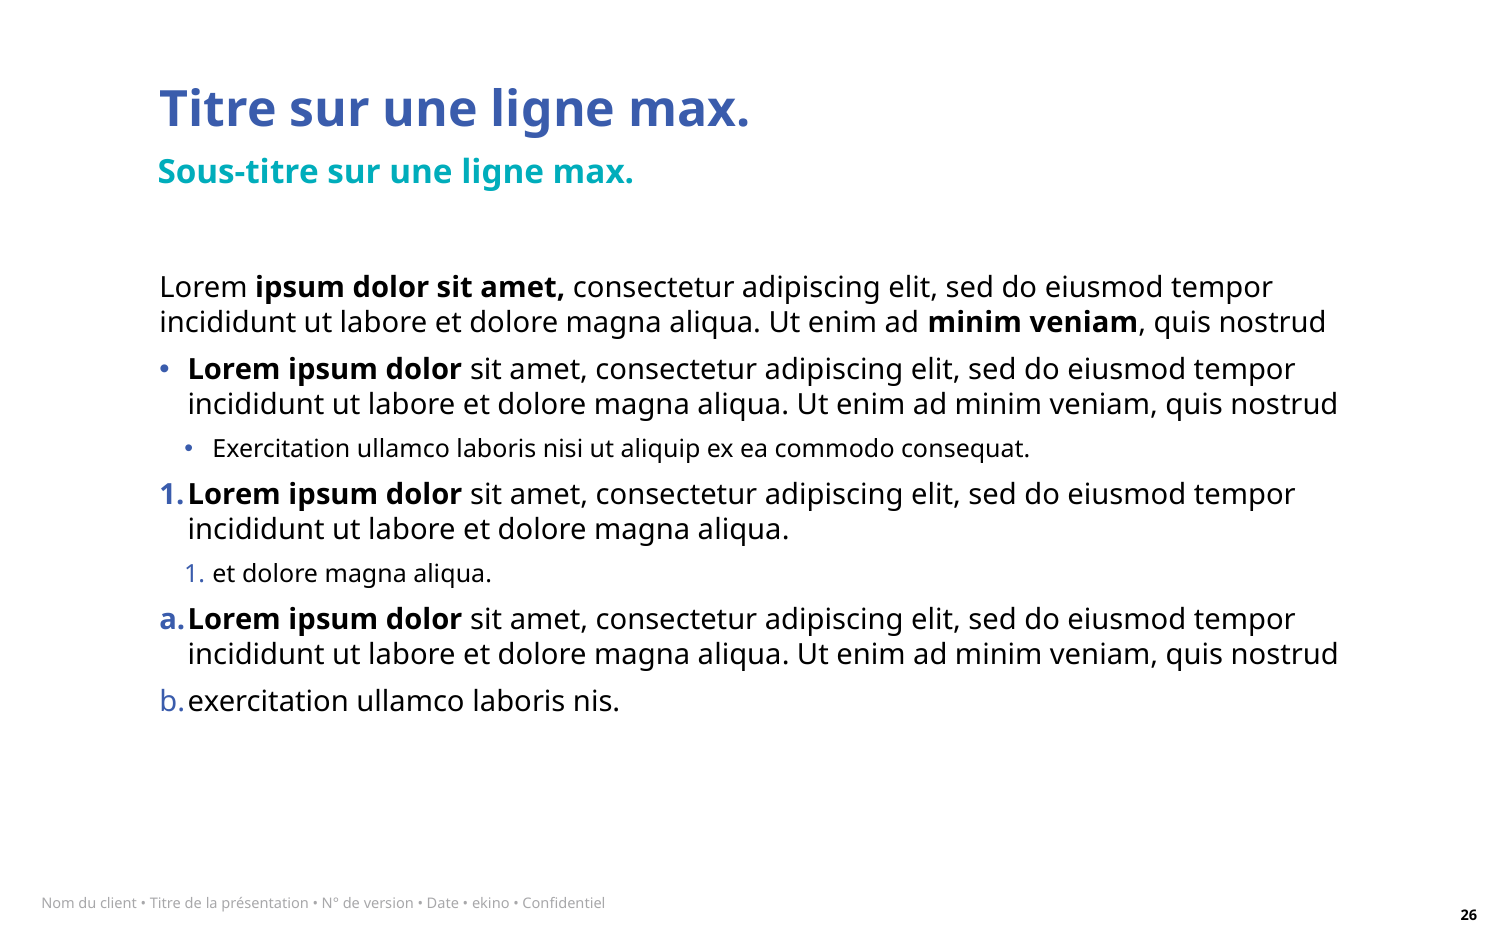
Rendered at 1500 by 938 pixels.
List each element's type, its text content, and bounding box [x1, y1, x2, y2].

list Lorem ipsum dolor sit amet, consectetur adipiscing elit, sed do eiusmod tempor incididunt ut labore et dolore magna aliqua. Ut enim ad minim veniam, quis nostrud Lorem ipsum dolor sit amet, consectetur adipiscing elit, sed do eiusmod tempor incididunt ut labore et dolore magna aliqua. Ut enim ad minim veniam, quis nostrud Exercitation ullamco laboris nisi ut aliquip ex ea commodo consequat. Lorem ipsum dolor sit amet, consectetur adipiscing elit, sed do eiusmod tempor incididunt ut labore et dolore magna aliqua. et dolore magna aliqua. Lorem ipsum dolor sit amet, consectetur adipiscing elit, sed do eiusmod tempor incididunt ut labore et dolore magna aliqua. Ut enim ad minim veniam, quis nostrud exercitation ullamco laboris nis. [159, 267, 1342, 788]
slide_number 26 [1460, 894, 1500, 937]
footer Nom du client • Titre de la présentation • N° de version • Date • ekino • Confidentiel [41, 894, 619, 938]
list Sous-titre sur une ligne max. [157, 149, 1342, 198]
title Titre sur une ligne max. [159, 76, 1342, 127]
